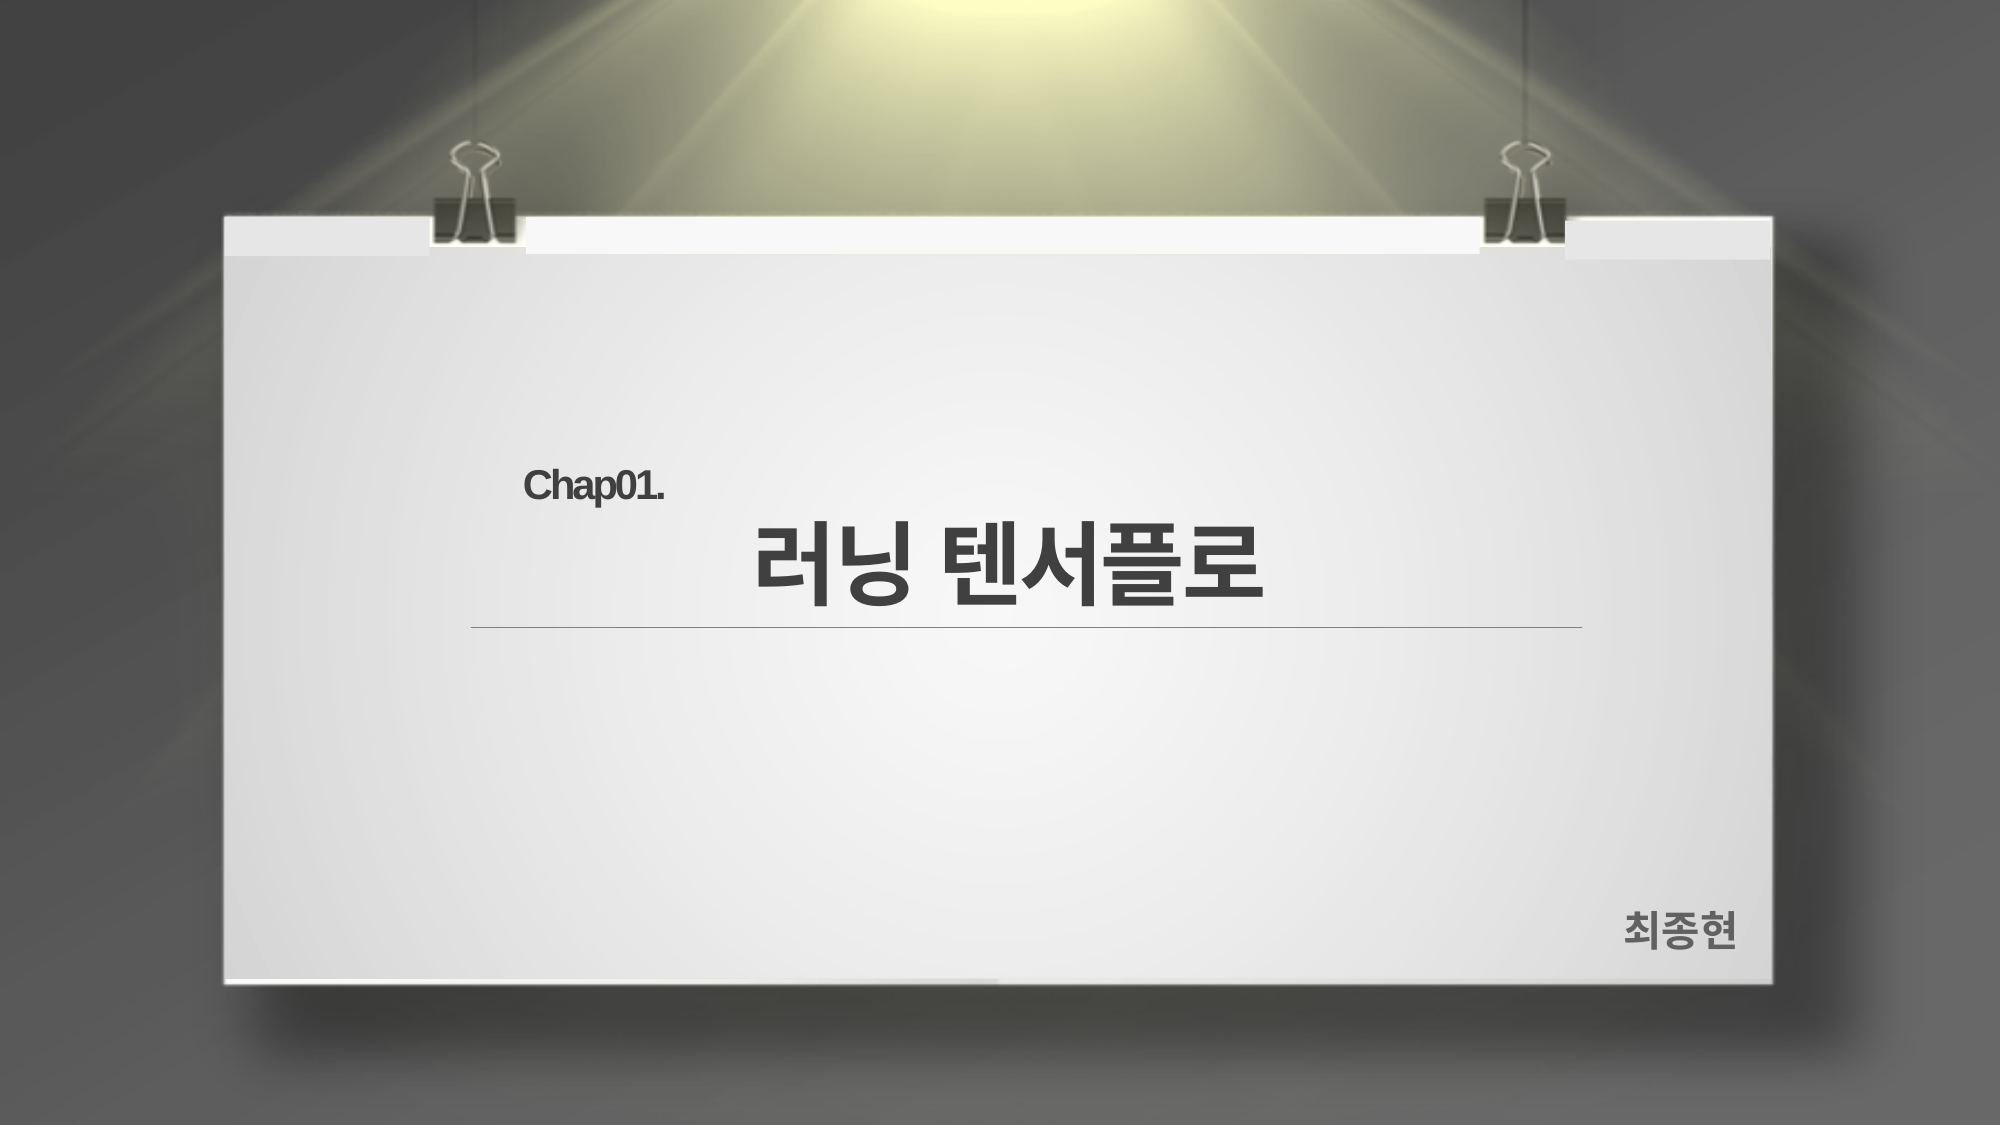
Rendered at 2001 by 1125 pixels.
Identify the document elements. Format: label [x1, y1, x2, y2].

text_box [471, 449, 1582, 628]
picture [0, 0, 2000, 1125]
